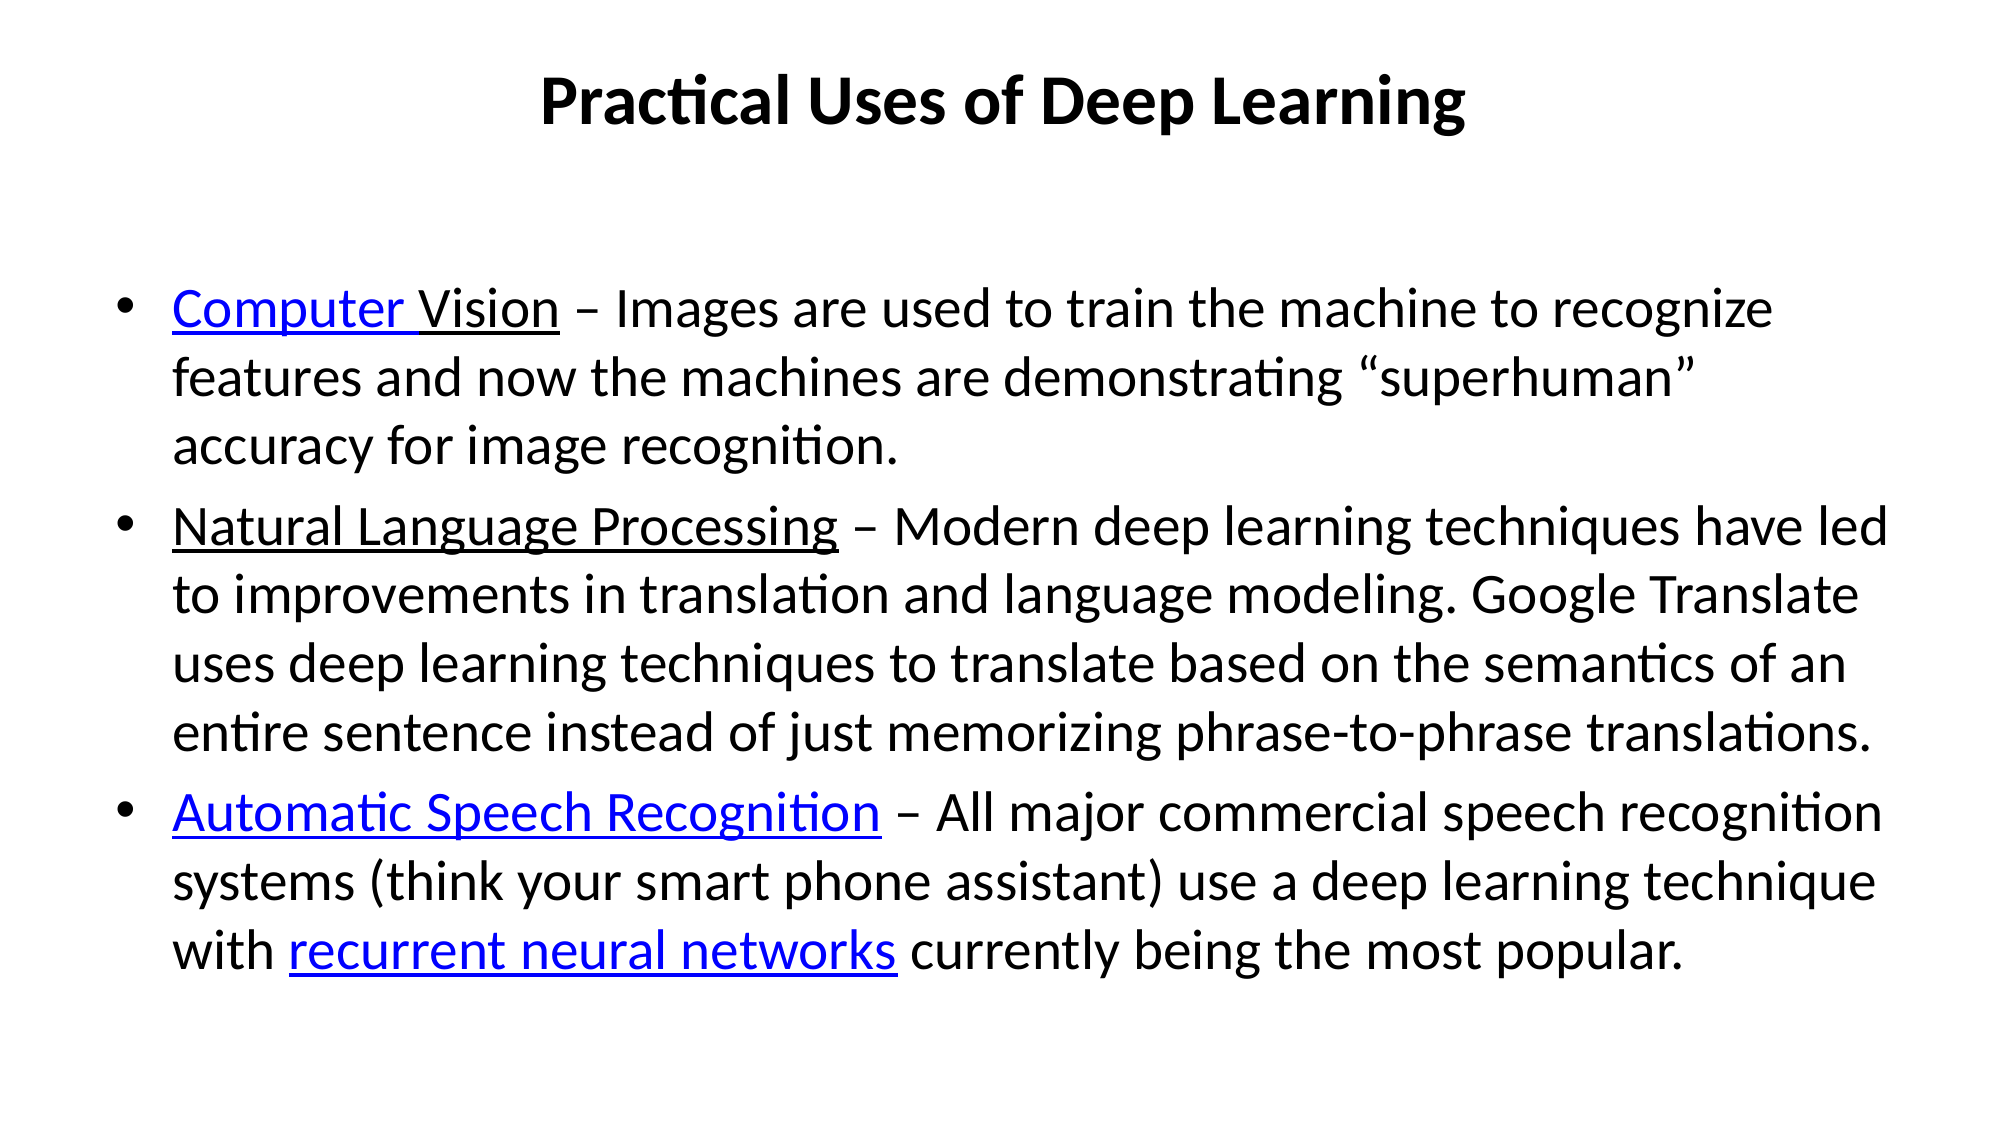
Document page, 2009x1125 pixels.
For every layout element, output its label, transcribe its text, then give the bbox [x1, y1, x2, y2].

title Practical Uses of Deep Learning [100, 45, 1908, 233]
list Computer Vision – Images are used to train the machine to recognize features and now the machines are demonstrating “superhuman” accuracy for image recognition. Natural Language Processing – Modern deep learning techniques have led to improvements in translation and language modeling. Google Translate uses deep learning techniques to translate based on the semantics of an entire sentence instead of just memorizing phrase-to-phrase translations. Automatic Speech Recognition – All major commercial speech recognition systems (think your smart phone assistant) use a deep learning technique with recurrent neural networks currently being the most popular. [100, 262, 1908, 1005]
